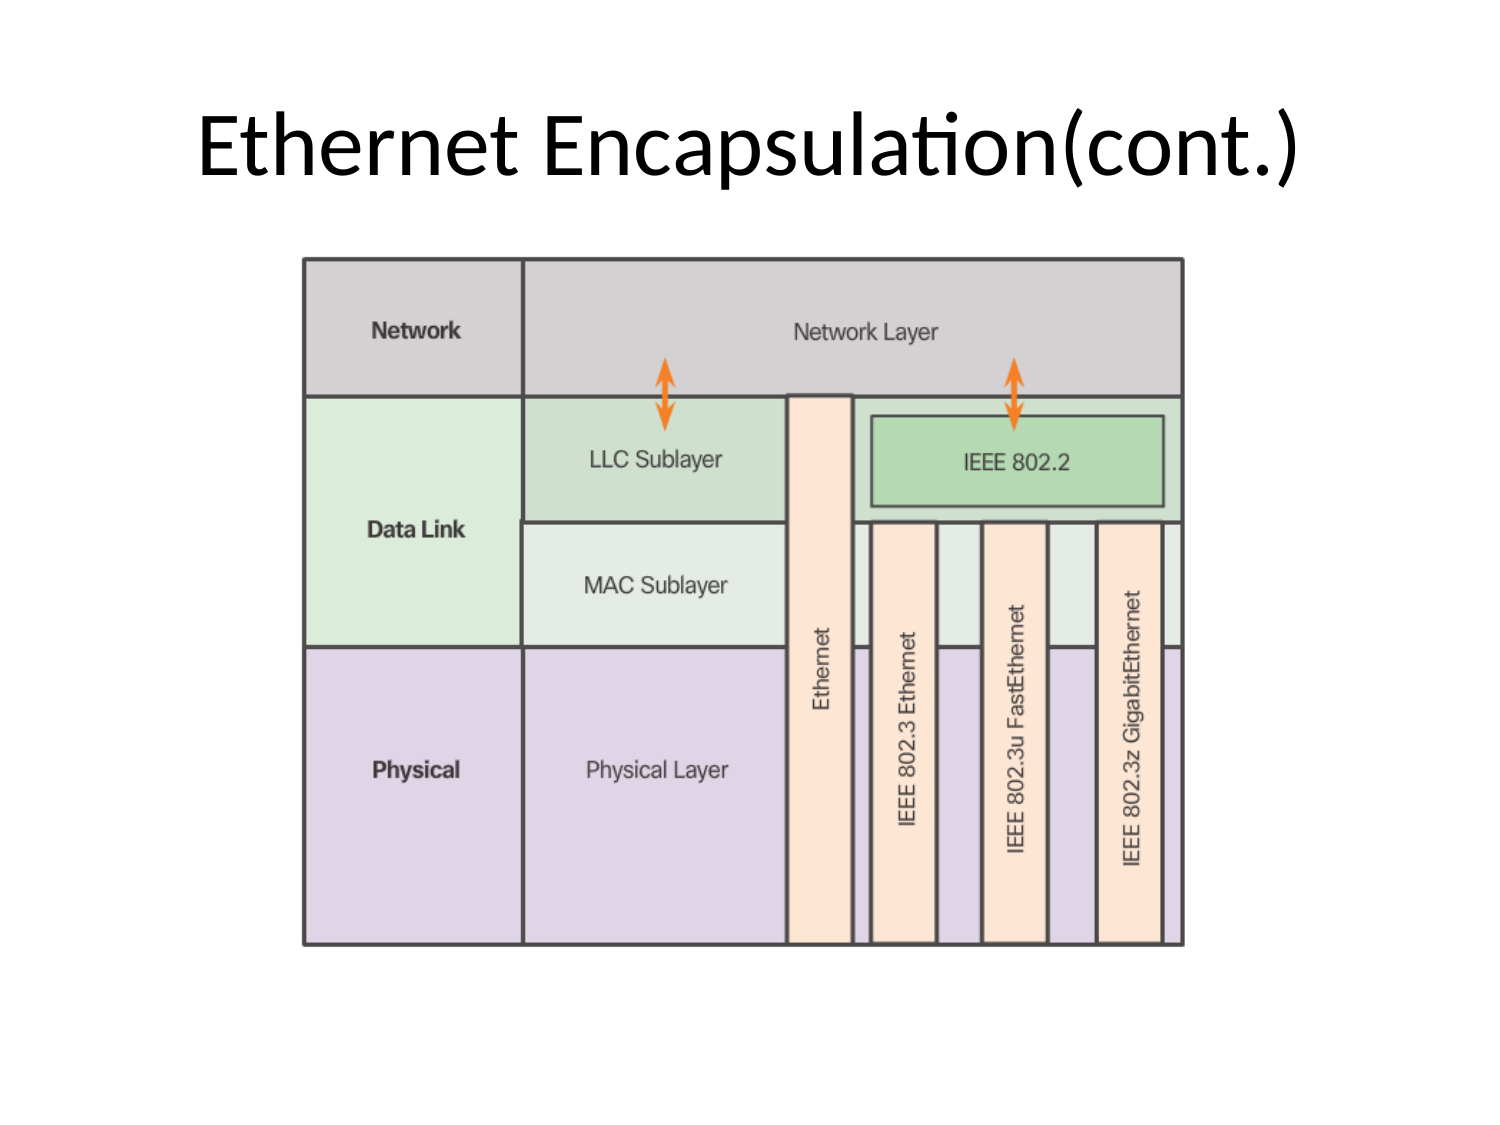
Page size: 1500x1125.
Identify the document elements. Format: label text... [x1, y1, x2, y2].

picture [273, 221, 1227, 975]
title Ethernet Encapsulation(cont.) [75, 45, 1425, 233]
